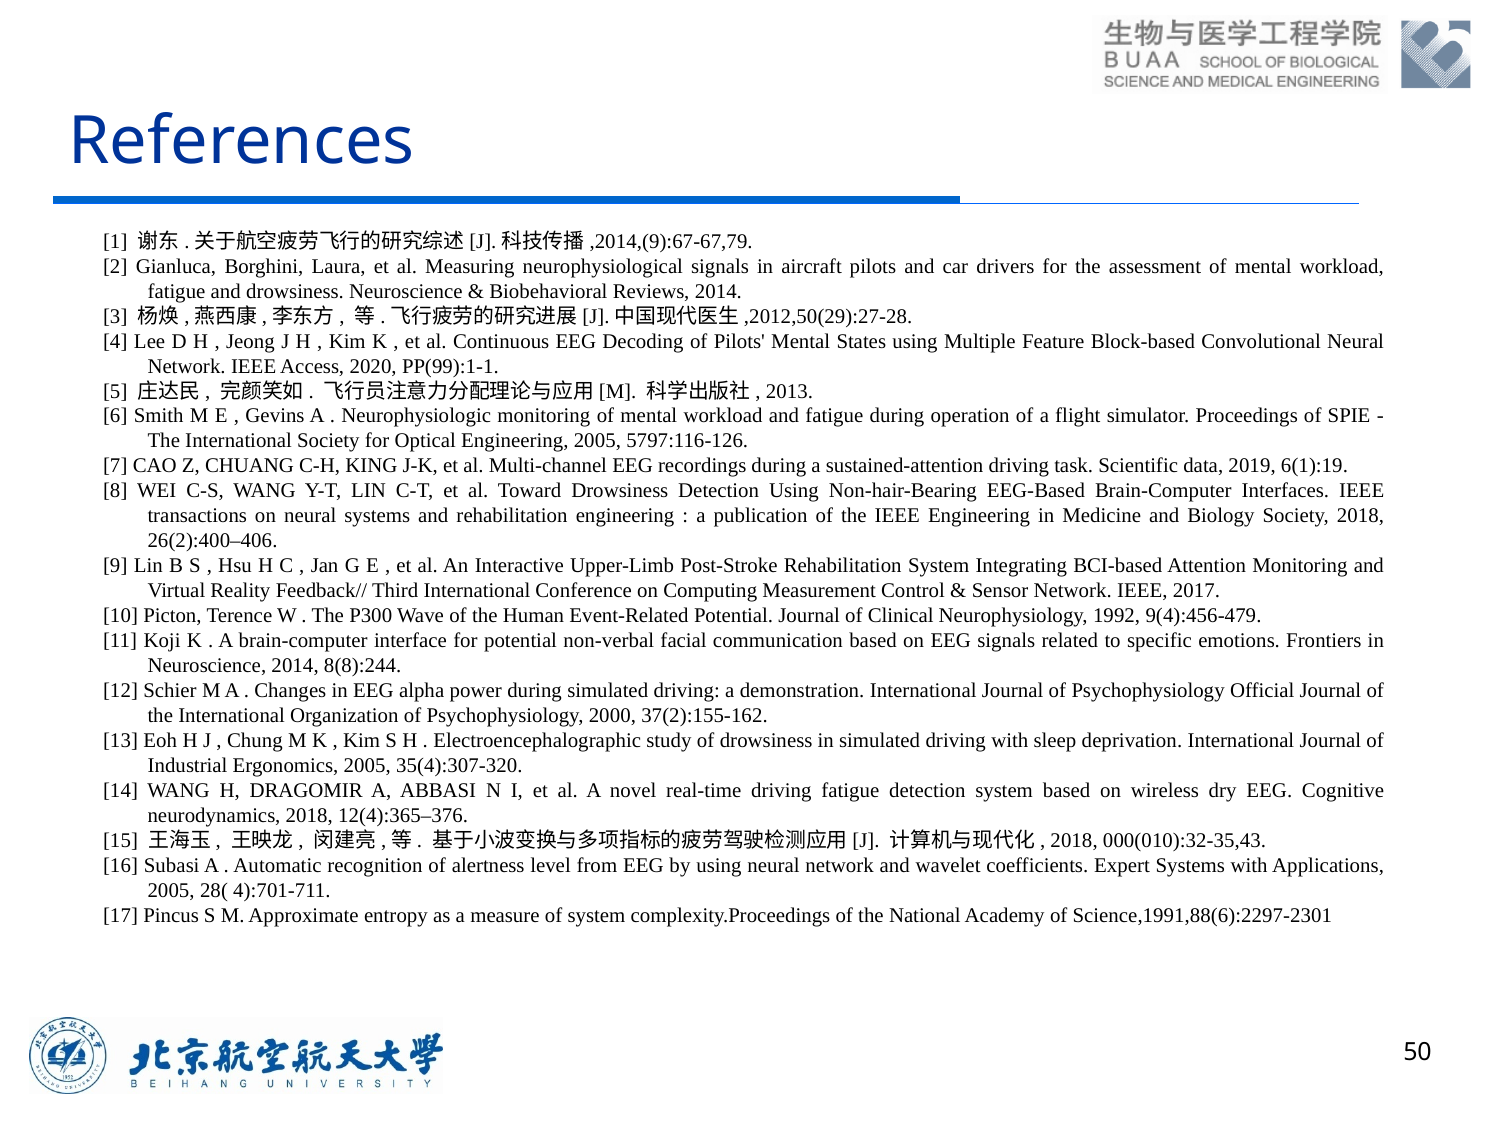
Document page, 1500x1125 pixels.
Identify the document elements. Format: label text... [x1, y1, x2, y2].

picture [29, 1017, 443, 1094]
text_box [1] 谢东.关于航空疲劳飞行的研究综述[J].科技传播,2014,(9):67-67,79. [2] Gianluca, Borghini, Laura, et al. Measuring neurophysiological signals in aircraft pilots and car drivers for the assessment of mental workload, fatigue and drowsiness. Neuroscience & Biobehavioral Reviews, 2014. [3] 杨焕,燕西康,李东方, 等.飞行疲劳的研究进展[J].中国现代医生,2012,50(29):27-28. [4] Lee D H , Jeong J H , Kim K , et al. Continuous EEG Decoding of Pilots' Mental States using Multiple Feature Block-based Convolutional Neural Network. IEEE Access, 2020, PP(99):1-1. [5] 庄达民, 完颜笑如. 飞行员注意力分配理论与应用[M]. 科学出版社, 2013. [6] Smith M E , Gevins A . Neurophysiologic monitoring of mental workload and fatigue during operation of a flight simulator. Proceedings of SPIE - The International Society for Optical Engineering, 2005, 5797:116-126. [7] CAO Z, CHUANG C-H, KING J-K, et al. Multi-channel EEG recordings during a sustained-attention driving task. Scientific data, 2019, 6(1):19. [8] WEI C-S, WANG Y-T, LIN C-T, et al. Toward Drowsiness Detection Using Non-hair-Bearing EEG-Based Brain-Computer Interfaces. IEEE transactions on neural systems and rehabilitation engineering : a publication of the IEEE Engineering in Medicine and Biology Society, 2018, 26(2):400–406. [9] Lin B S , Hsu H C , Jan G E , et al. An Interactive Upper-Limb Post-Stroke Rehabilitation System Integrating BCI-based Attention Monitoring and Virtual Reality Feedback// Third International Conference on Computing Measurement Control & Sensor Network. IEEE, 2017. [10] Picton, Terence W . The P300 Wave of the Human Event-Related Potential. Journal of Clinical Neurophysiology, 1992, 9(4):456-479. [11] Koji K . A brain-computer interface for potential non-verbal facial communication based on EEG signals related to specific emotions. Frontiers in Neuroscience, 2014, 8(8):244. [12] Schier M A . Changes in EEG alpha power during simulated driving: a demonstration. International Journal of Psychophysiology Official Journal of the International Organization of Psychophysiology, 2000, 37(2):155-162. [13] Eoh H J , Chung M K , Kim S H . Electroencephalographic study of drowsiness in simulated driving with sleep deprivation. International Journal of Industrial Ergonomics, 2005, 35(4):307-320. [14] WANG H, DRAGOMIR A, ABBASI N I, et al. A novel real-time driving fatigue detection system based on wireless dry EEG. Cognitive neurodynamics, 2018, 12(4):365–376. [15] 王海玉, 王映龙, 闵建亮,等. 基于小波变换与多项指标的疲劳驾驶检测应用[J]. 计算机与现代化, 2018, 000(010):32-35,43. [16] Subasi A . Automatic recognition of alertness level from EEG by using neural network and wavelet coefficients. Expert Systems with Applications, 2005, 28( 4):701-711. [17] Pincus S M. Approximate entropy as a measure of system complexity.Proceedings of the National Academy of Science,1991,88(6):2297-2301 [88, 219, 1400, 960]
slide_number 50 [1121, 1027, 1448, 1107]
picture [1399, 18, 1471, 89]
picture [1092, 15, 1388, 94]
title References [52, 30, 1271, 185]
